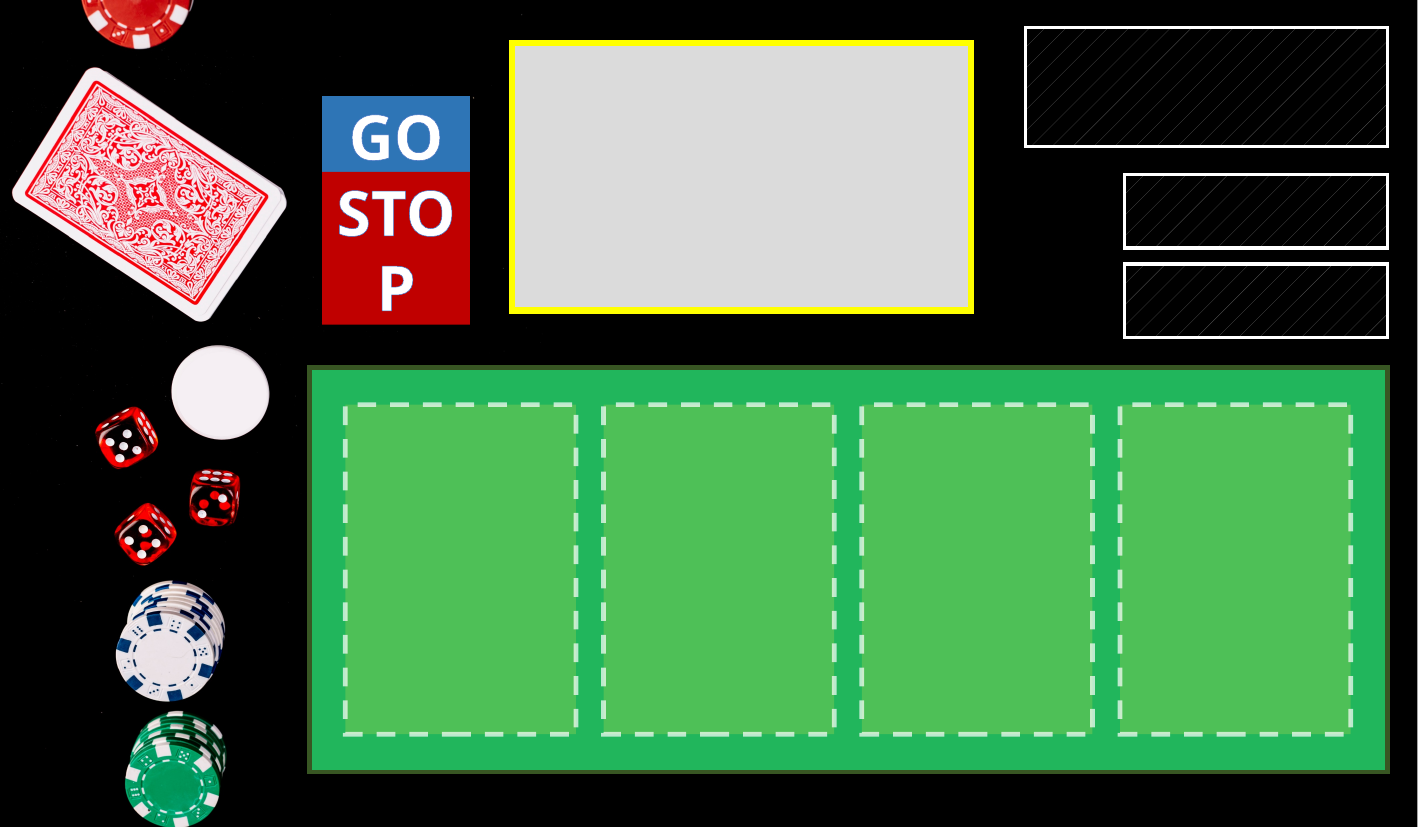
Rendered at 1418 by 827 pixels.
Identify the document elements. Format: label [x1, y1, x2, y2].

text_box [0, 0, 1418, 827]
